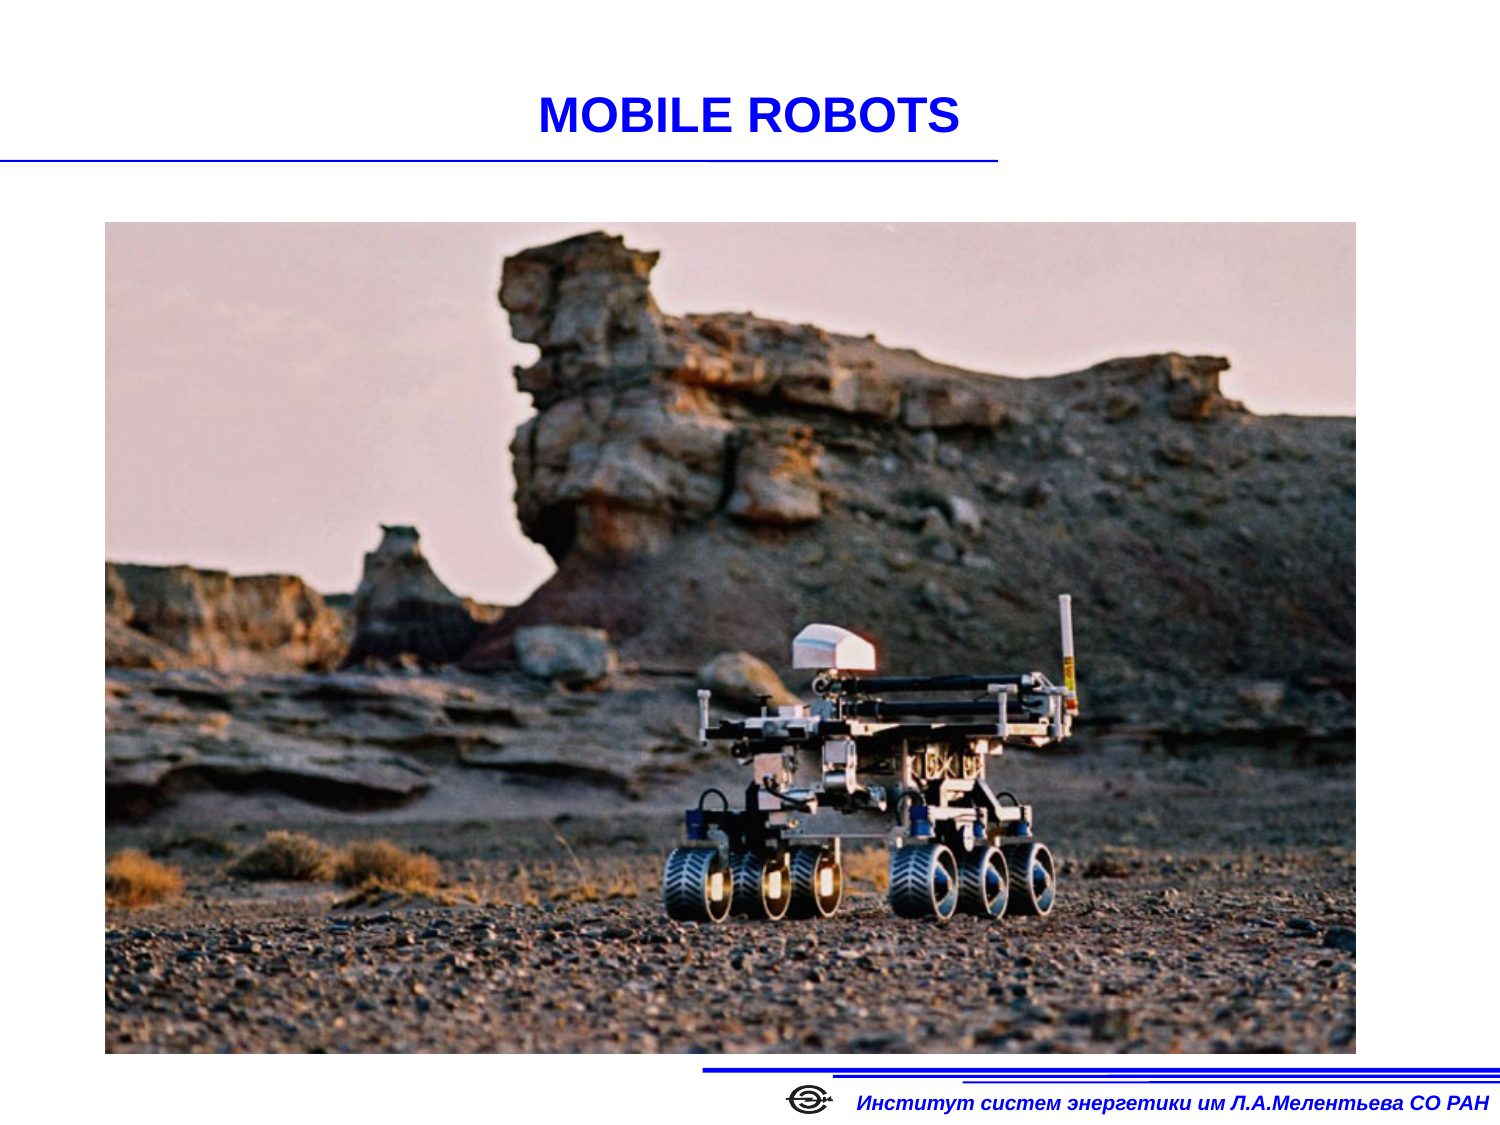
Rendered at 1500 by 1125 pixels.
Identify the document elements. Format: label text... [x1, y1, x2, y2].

title MOBILE ROBOTS [75, 75, 1425, 247]
picture [105, 222, 1356, 1055]
